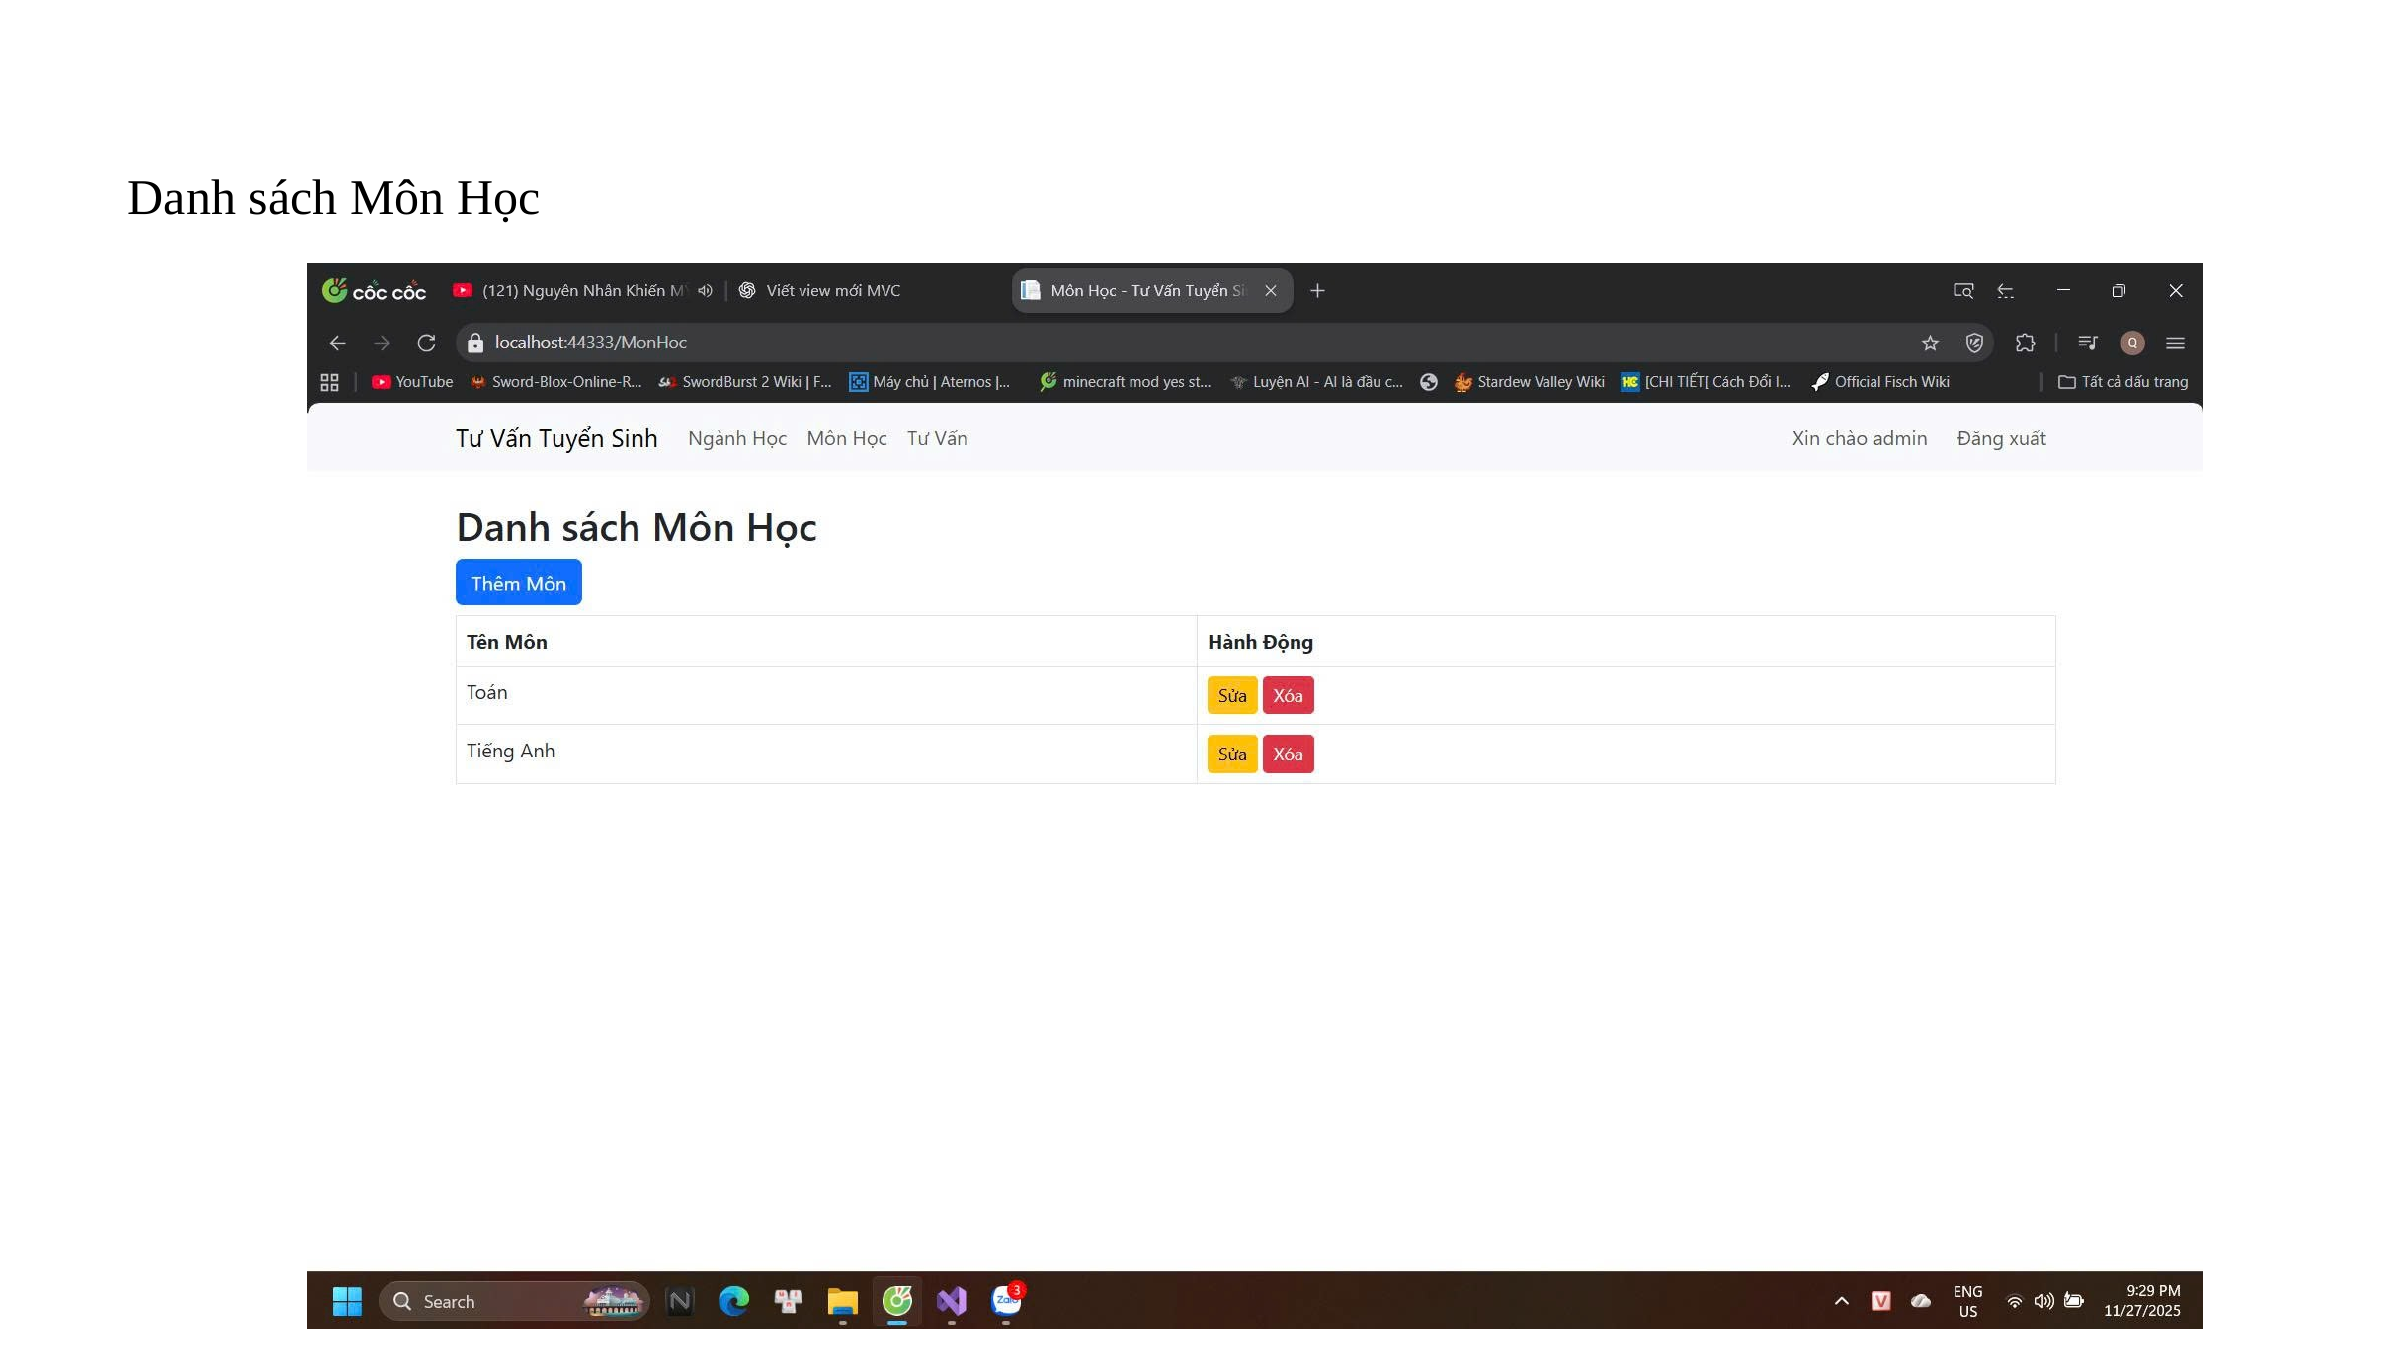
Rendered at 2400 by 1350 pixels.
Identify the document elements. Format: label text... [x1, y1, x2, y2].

picture [307, 263, 2203, 1329]
text_box Danh sách Môn Học [127, 122, 722, 224]
